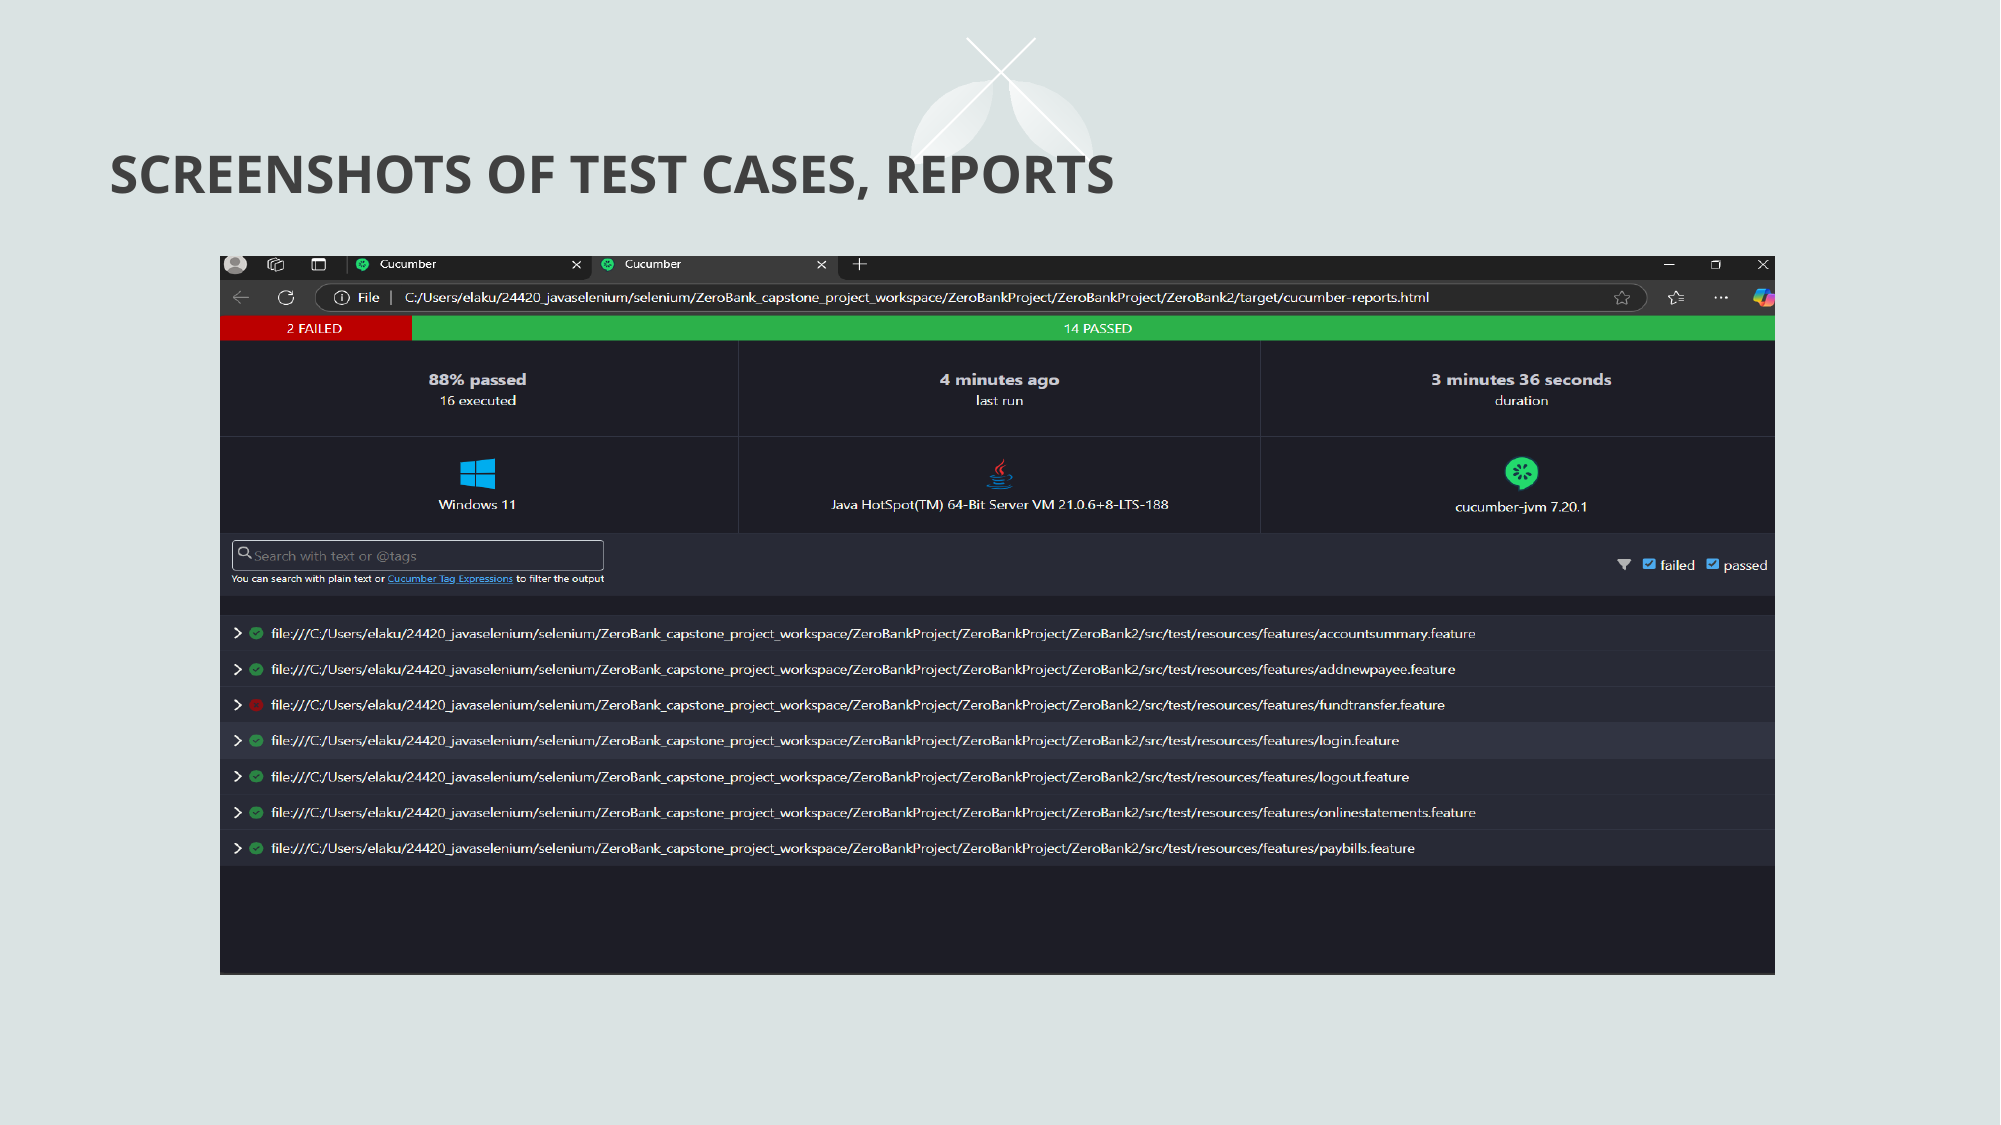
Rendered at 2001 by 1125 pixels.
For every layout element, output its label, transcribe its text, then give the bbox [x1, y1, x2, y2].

title SCREENSHOTS OF TEST CASES, REPORTS [94, 51, 1604, 1037]
picture [220, 256, 1775, 975]
